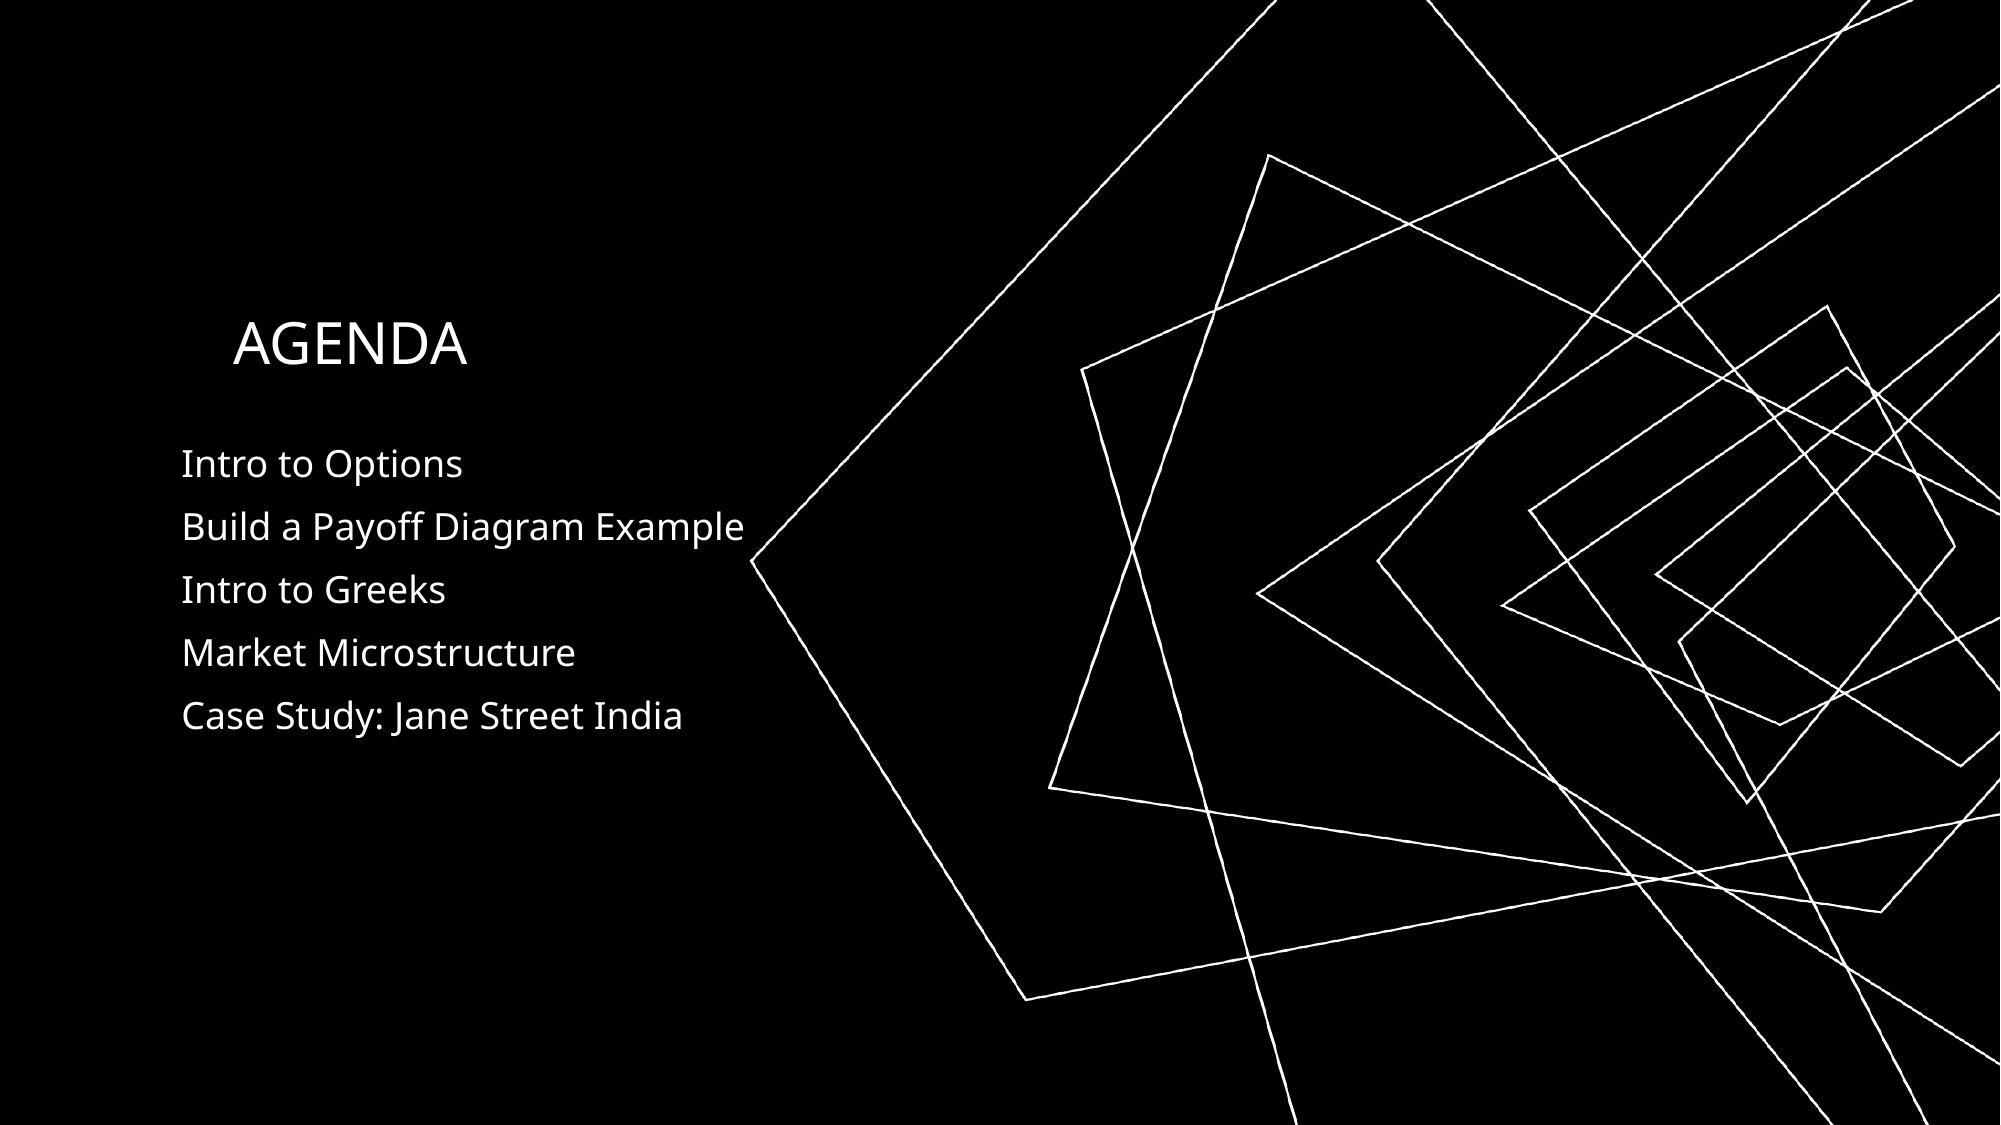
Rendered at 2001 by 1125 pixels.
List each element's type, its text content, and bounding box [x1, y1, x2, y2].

text_box Intro to Options Build a Payoff Diagram Example Intro to Greeks Market Microstructure Case Study: Jane Street India [166, 407, 828, 753]
title AGENDA [218, 167, 694, 385]
picture [693, 0, 2000, 1125]
